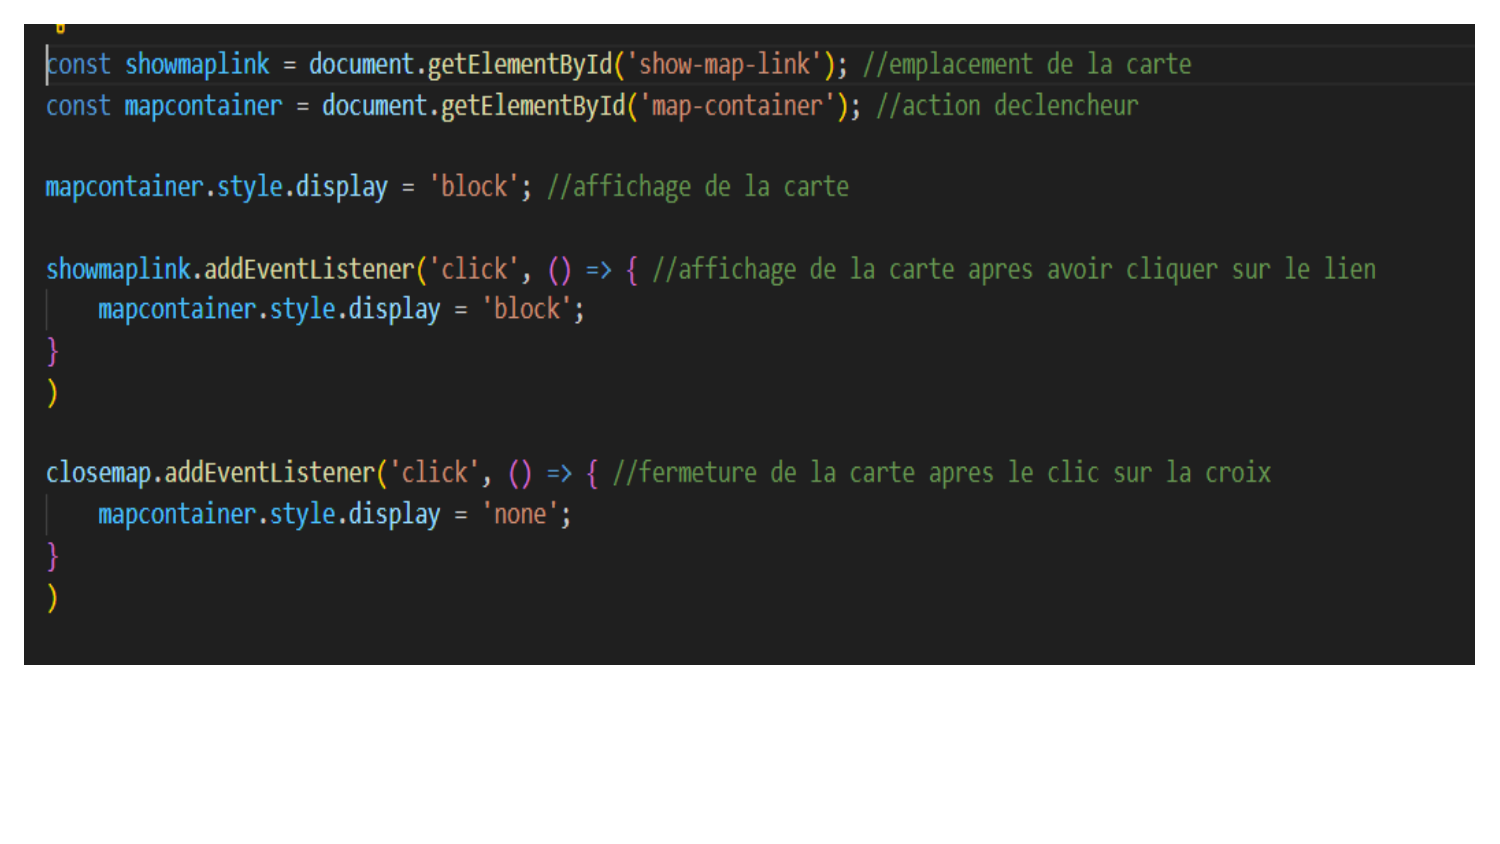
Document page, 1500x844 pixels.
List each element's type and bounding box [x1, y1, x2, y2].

picture [24, 24, 1476, 665]
